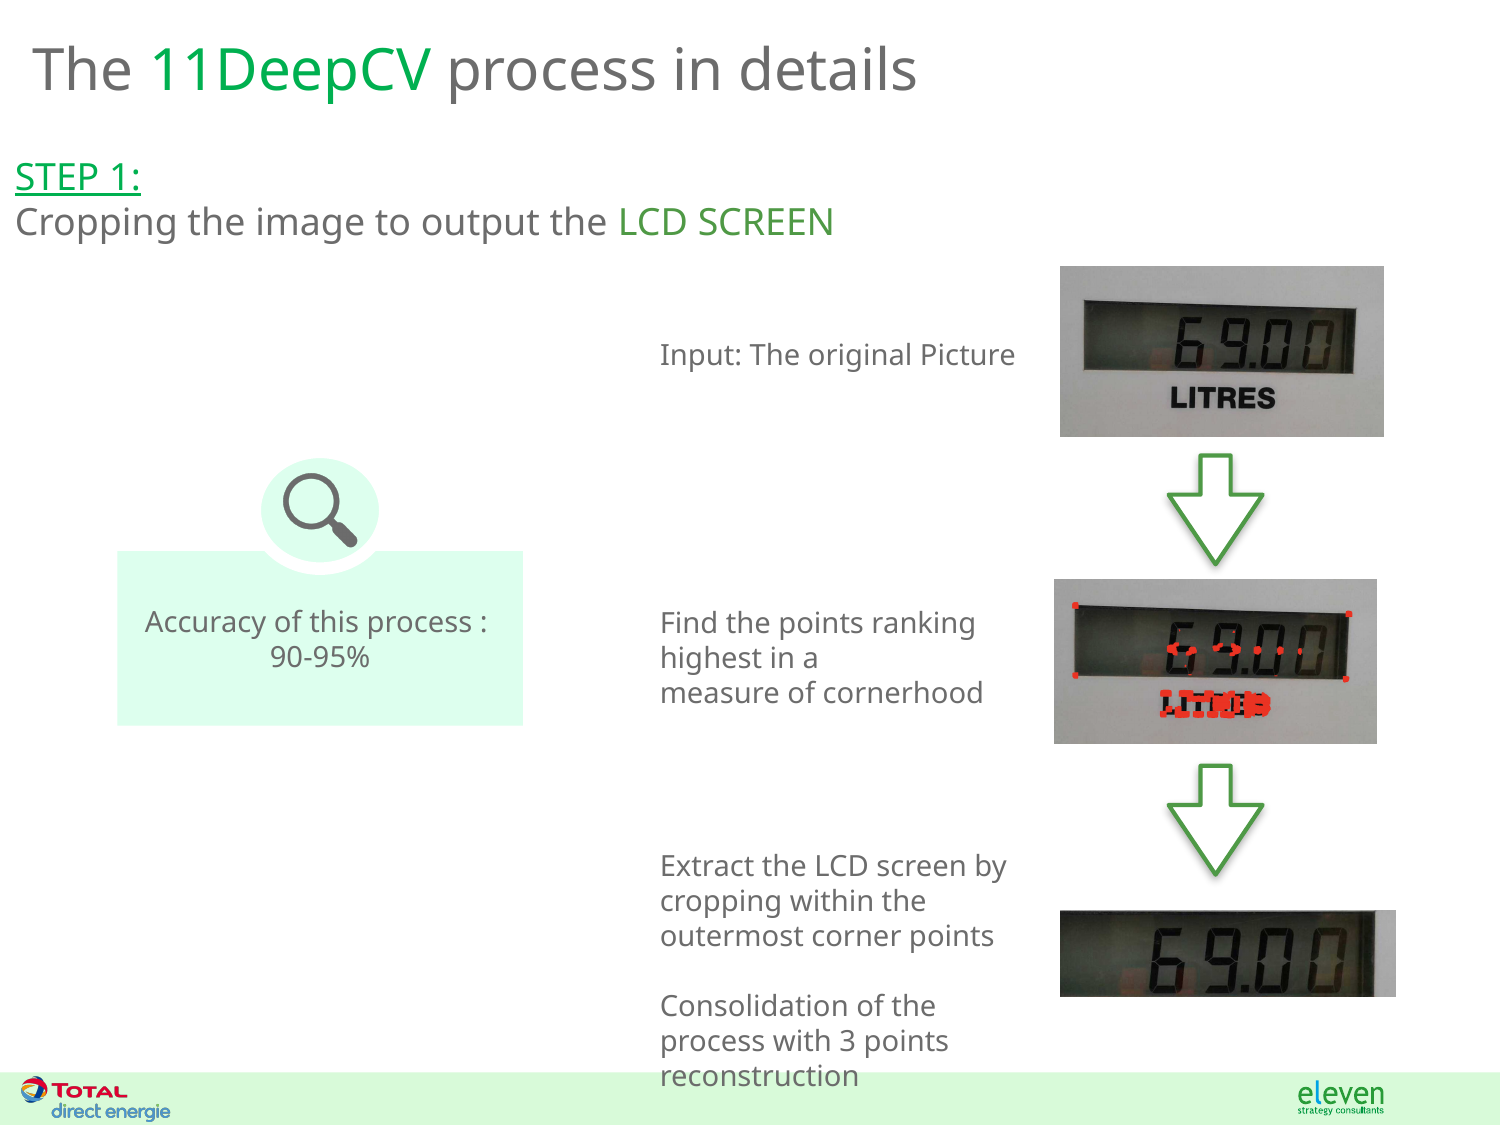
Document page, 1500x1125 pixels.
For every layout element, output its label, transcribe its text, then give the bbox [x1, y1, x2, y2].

text_box STEP 1: Cropping the image to output the LCD SCREEN [7, 145, 843, 251]
text_box [1168, 765, 1263, 875]
text_box Extract the LCD screen by cropping within the outermost corner points Consolidation of the process with 3 points reconstruction [652, 839, 1038, 1100]
picture [1060, 265, 1384, 437]
picture [17, 1072, 174, 1125]
picture [1060, 910, 1396, 997]
title The 11DeepCV process in details [25, 24, 1470, 137]
picture [1054, 579, 1377, 744]
text_box [1168, 455, 1263, 565]
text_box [117, 451, 524, 727]
text_box Find the points ranking highest in a measure of cornerhood [652, 596, 1038, 717]
text_box Input: The original Picture [652, 328, 1039, 379]
